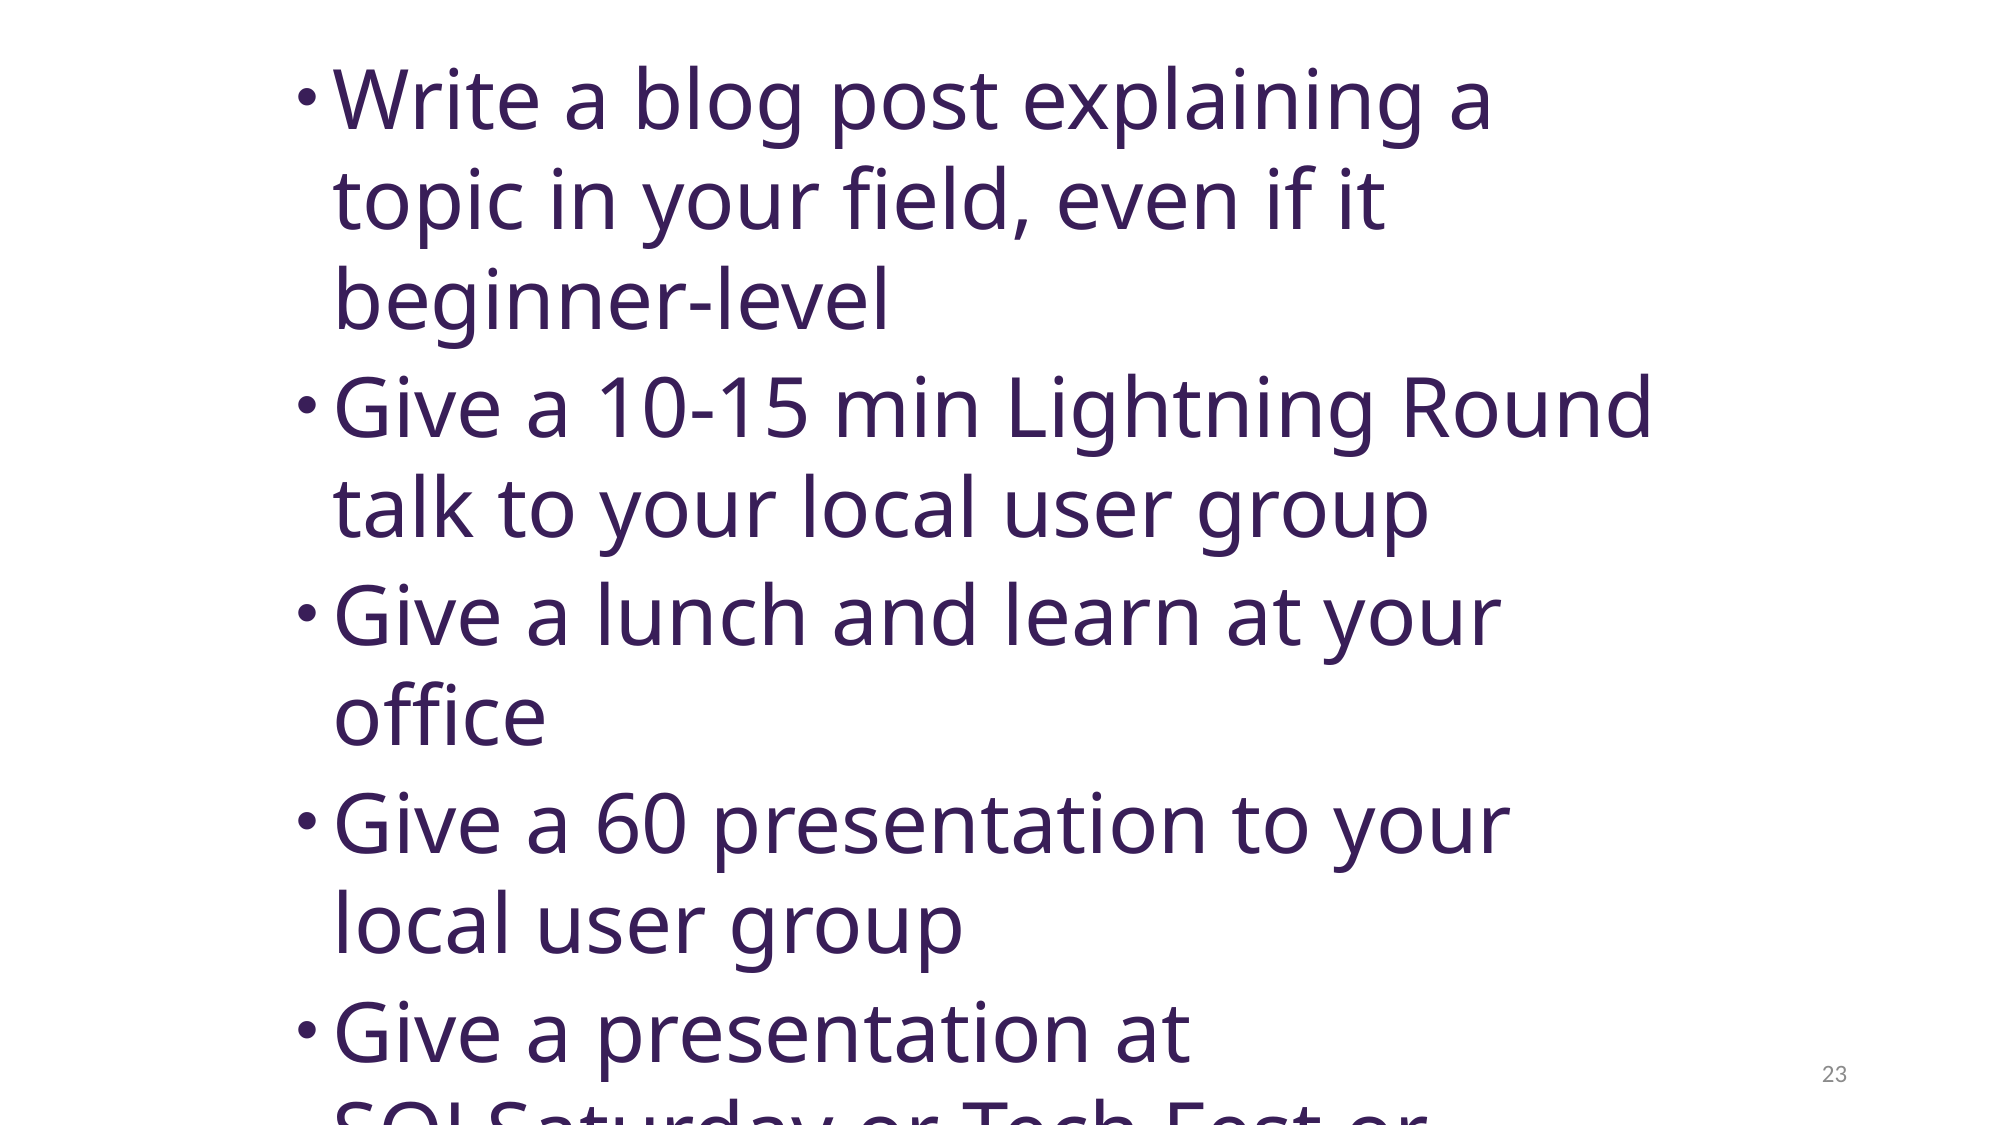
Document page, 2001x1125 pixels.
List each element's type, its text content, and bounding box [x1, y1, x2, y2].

text_box Write a blog post explaining a topic in your field, even if it beginner-level Give a 10-15 min Lightning Round talk to your local user group Give a lunch and learn at your office Give a 60 presentation to your local user group Give a presentation at SQLSaturday or Tech Fest or Activate Conference [287, 37, 1725, 688]
slide_number 23 [1412, 1042, 1863, 1103]
